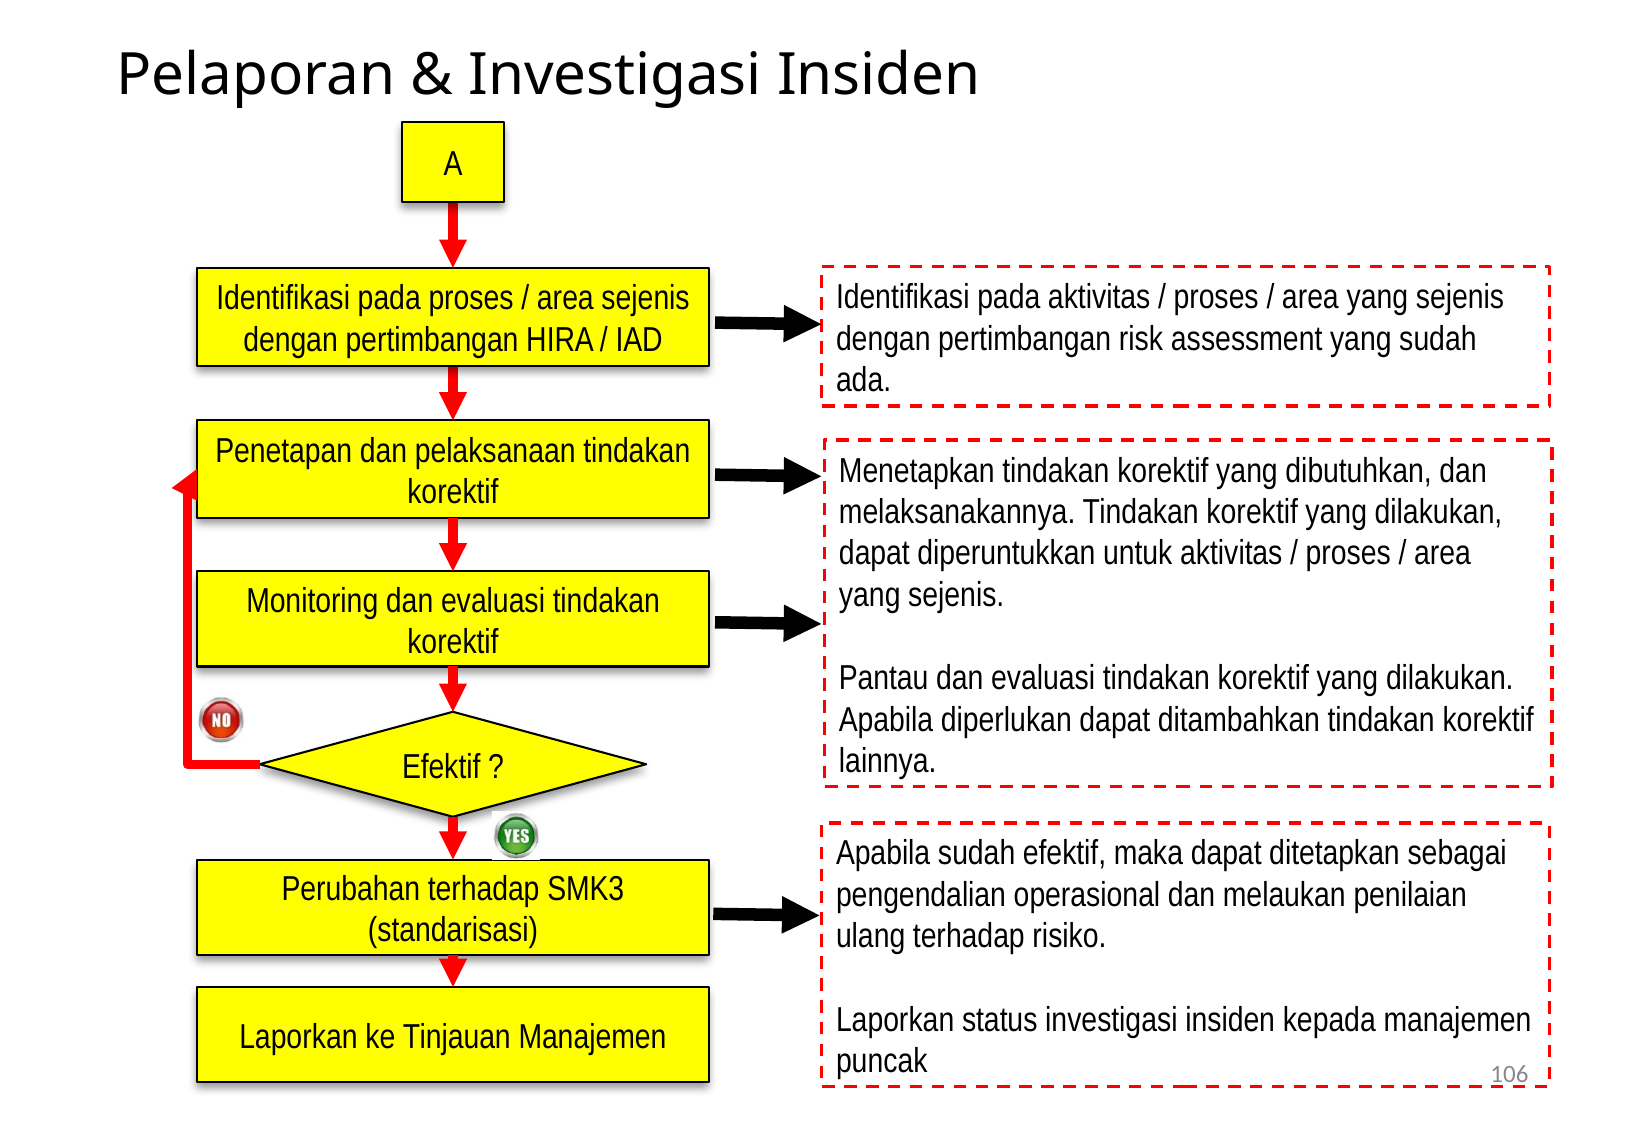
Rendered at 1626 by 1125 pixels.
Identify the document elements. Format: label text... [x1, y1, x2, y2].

text_box Perubahan terhadap SMK3 (standarisasi) [195, 857, 711, 957]
text_box Monitoring dan evaluasi tindakan korektif [264, 569, 711, 669]
text_box [715, 469, 822, 483]
text_box Pelaporan & Investigasi Insiden [100, 27, 1291, 116]
text_box Apabila sudah efektif, maka dapat ditetapkan sebagai pengendalian operasional dan melaukan penilaian ulang terhadap risiko. Laporkan status investigasi insiden kepada manajemen puncak [821, 822, 1550, 1087]
text_box Efektif ? [263, 710, 649, 818]
picture [491, 811, 541, 860]
text_box Identifikasi pada aktivitas / proses / area yang sejenis dengan pertimbangan risk assessment yang sudah ada. [821, 266, 1550, 407]
text_box Laporkan ke Tinjauan Manajemen [195, 985, 711, 1084]
text_box Menetapkan tindakan korektif yang dibutuhkan, dan melaksanakannya. Tindakan korektif yang dilakukan, dapat diperuntukkan untuk aktivitas / proses / area yang sejenis. Pantau dan evaluasi tindakan korektif yang dilakukan. Apabila diperlukan dapat ditambahkan tindakan korektif lainnya. [824, 440, 1552, 787]
text_box A [400, 120, 506, 204]
picture [196, 695, 246, 745]
slide_number 106 [1164, 1042, 1544, 1103]
text_box [713, 909, 820, 922]
text_box Identifikasi pada proses / area sejenis dengan pertimbangan HIRA / IAD [195, 266, 711, 368]
text_box Penetapan dan pelaksanaan tindakan korektif [195, 418, 711, 520]
text_box [715, 617, 822, 630]
text_box [715, 317, 822, 331]
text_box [196, 468, 260, 765]
